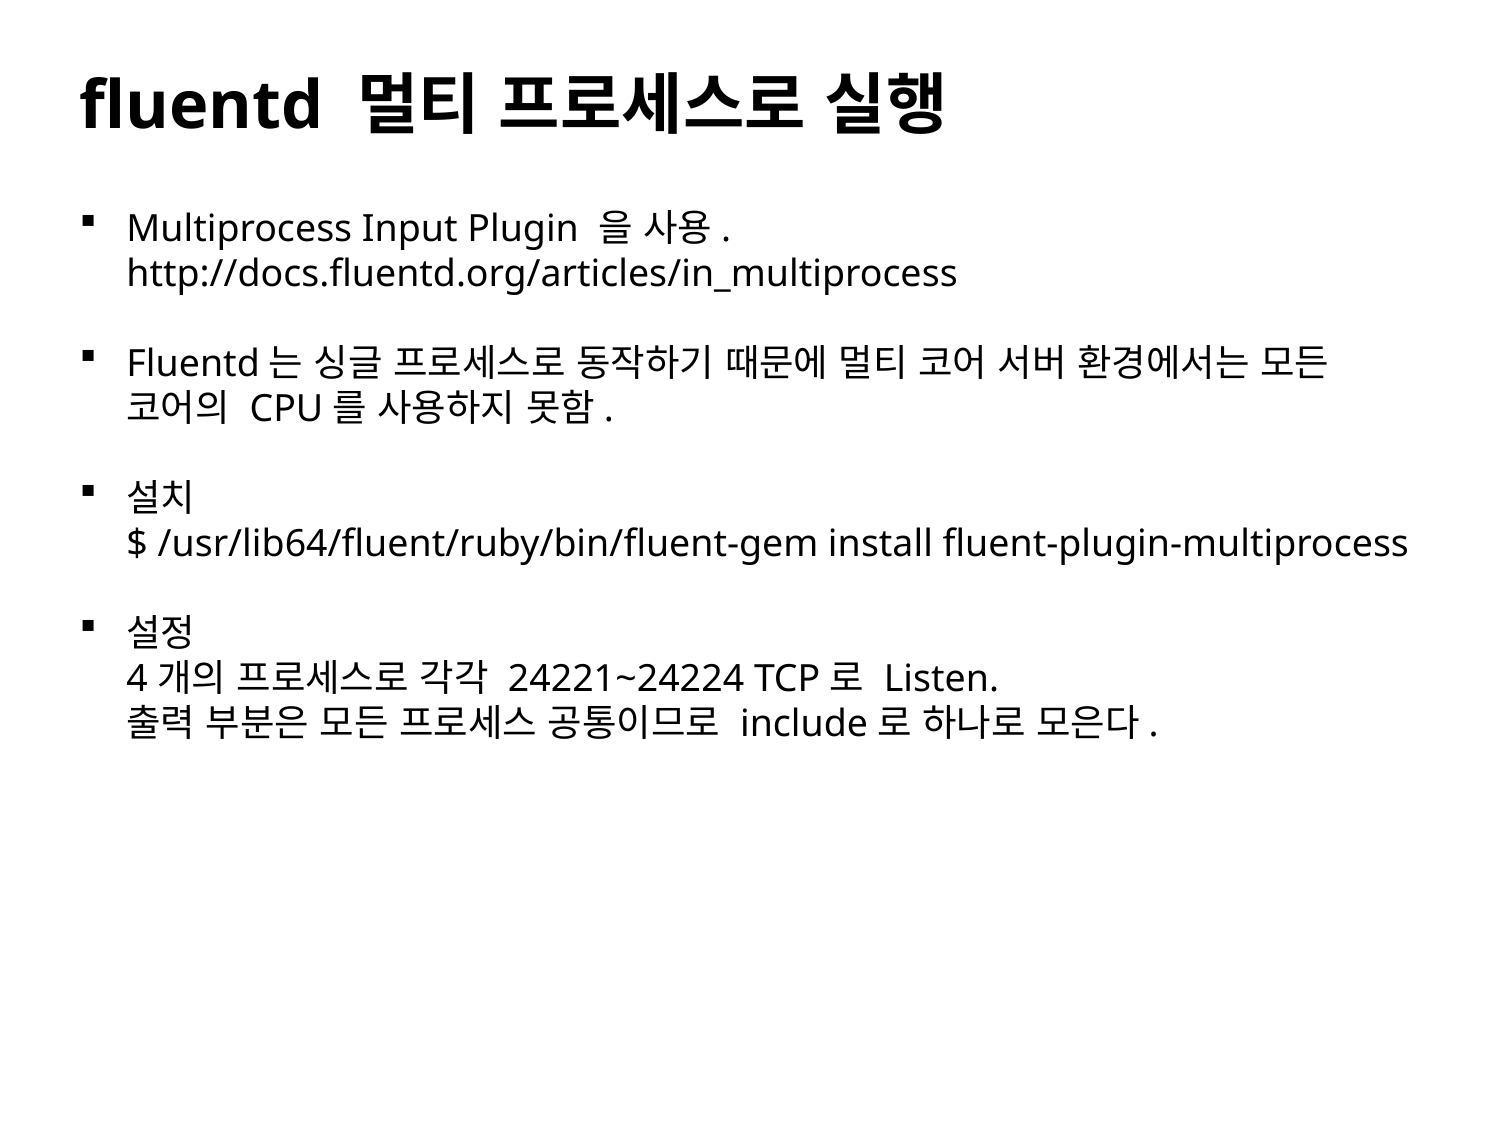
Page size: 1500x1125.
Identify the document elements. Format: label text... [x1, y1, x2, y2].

text_box Multiprocess Input Plugin 을 사용. http://docs.fluentd.org/articles/in_multiprocess Fluentd는 싱글 프로세스로 동작하기 때문에 멀티 코어 서버 환경에서는 모든 코어의 CPU를 사용하지 못함. 설치 $ /usr/lib64/fluent/ruby/bin/fluent-gem install fluent-plugin-multiprocess 설정 4개의 프로세스로 각각 24221~24224 TCP로 Listen. 출력 부분은 모든 프로세스 공통이므로 include로 하나로 모은다. [64, 196, 1436, 751]
text_box fluentd 멀티 프로세스로 실행 [64, 54, 1140, 150]
